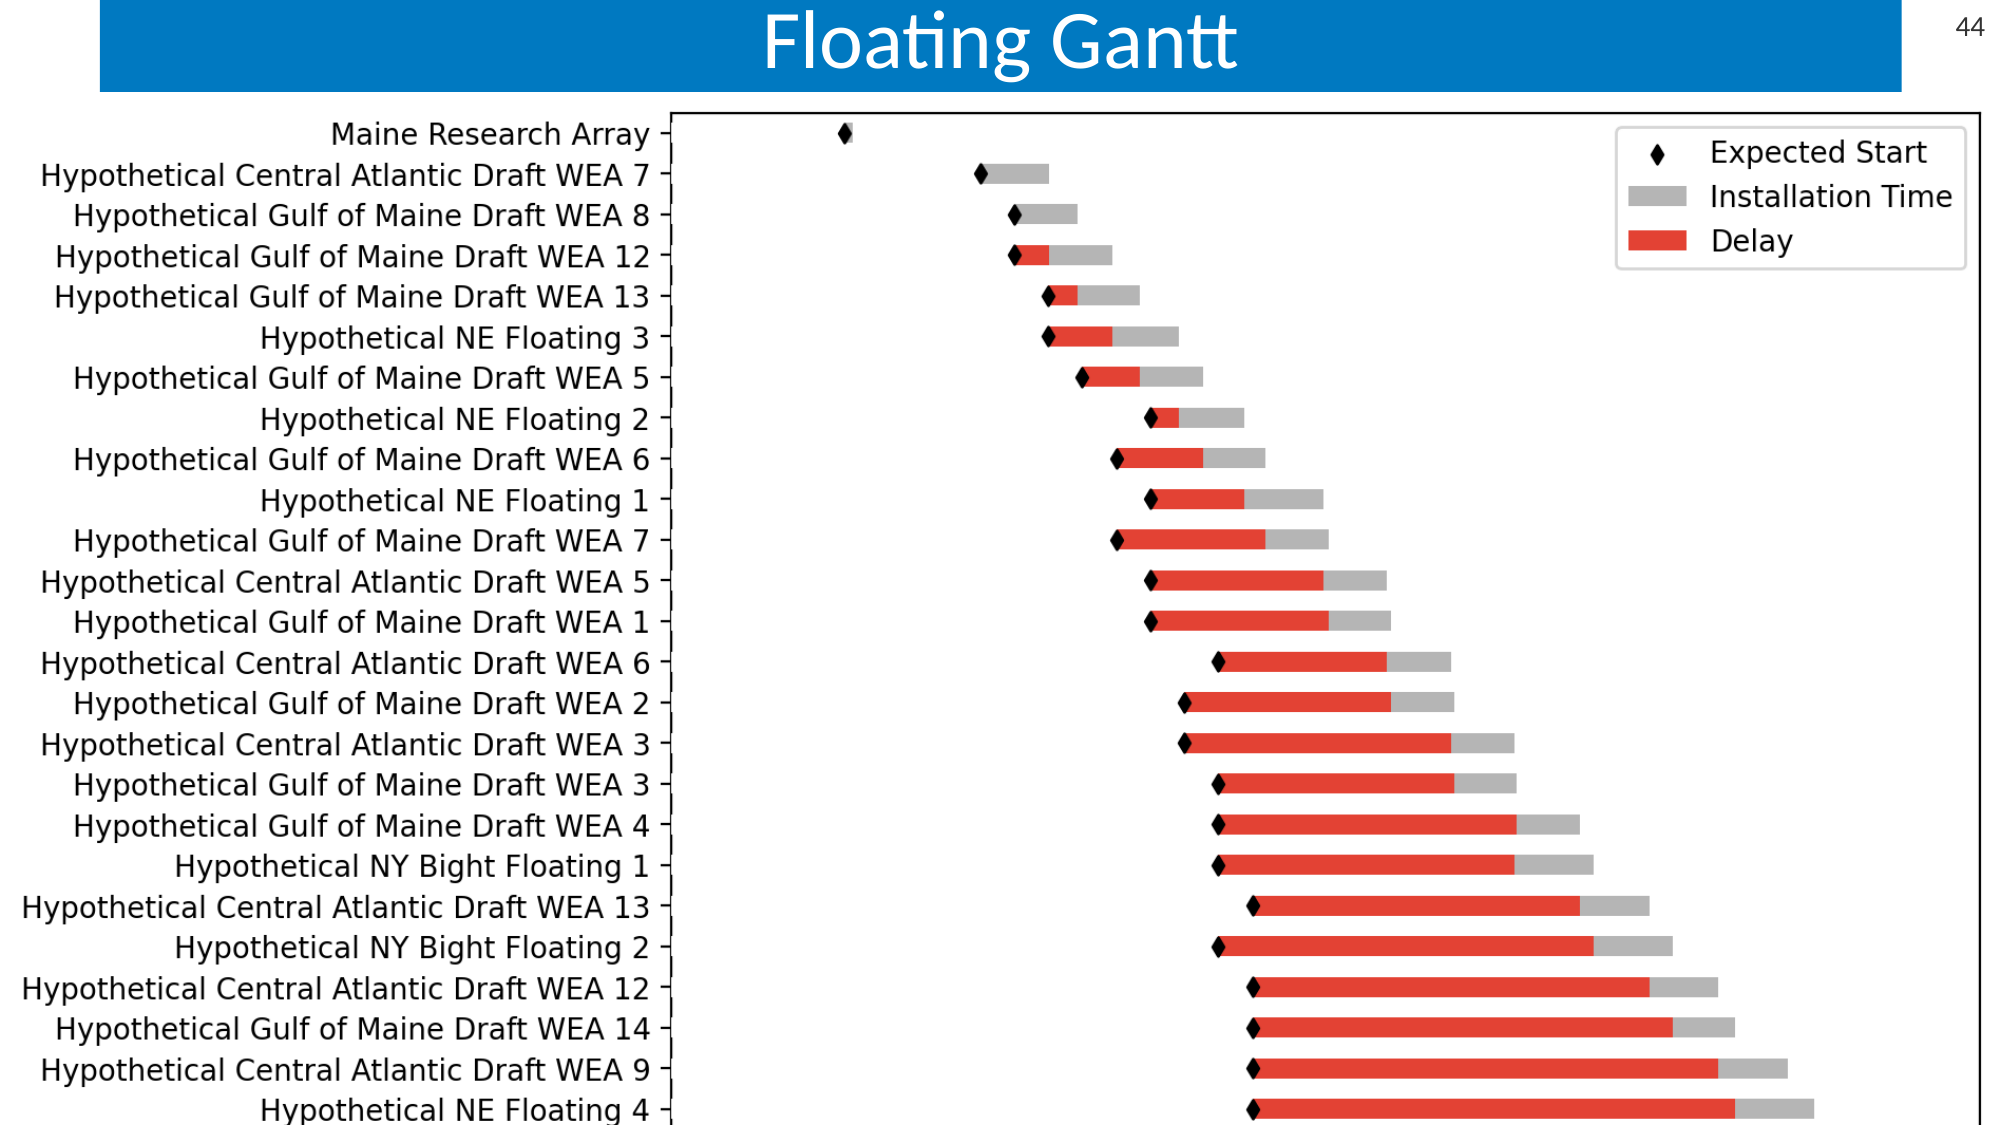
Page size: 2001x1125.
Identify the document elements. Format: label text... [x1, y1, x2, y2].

picture [0, 92, 2000, 1125]
title Floating Gantt [99, 0, 1902, 91]
